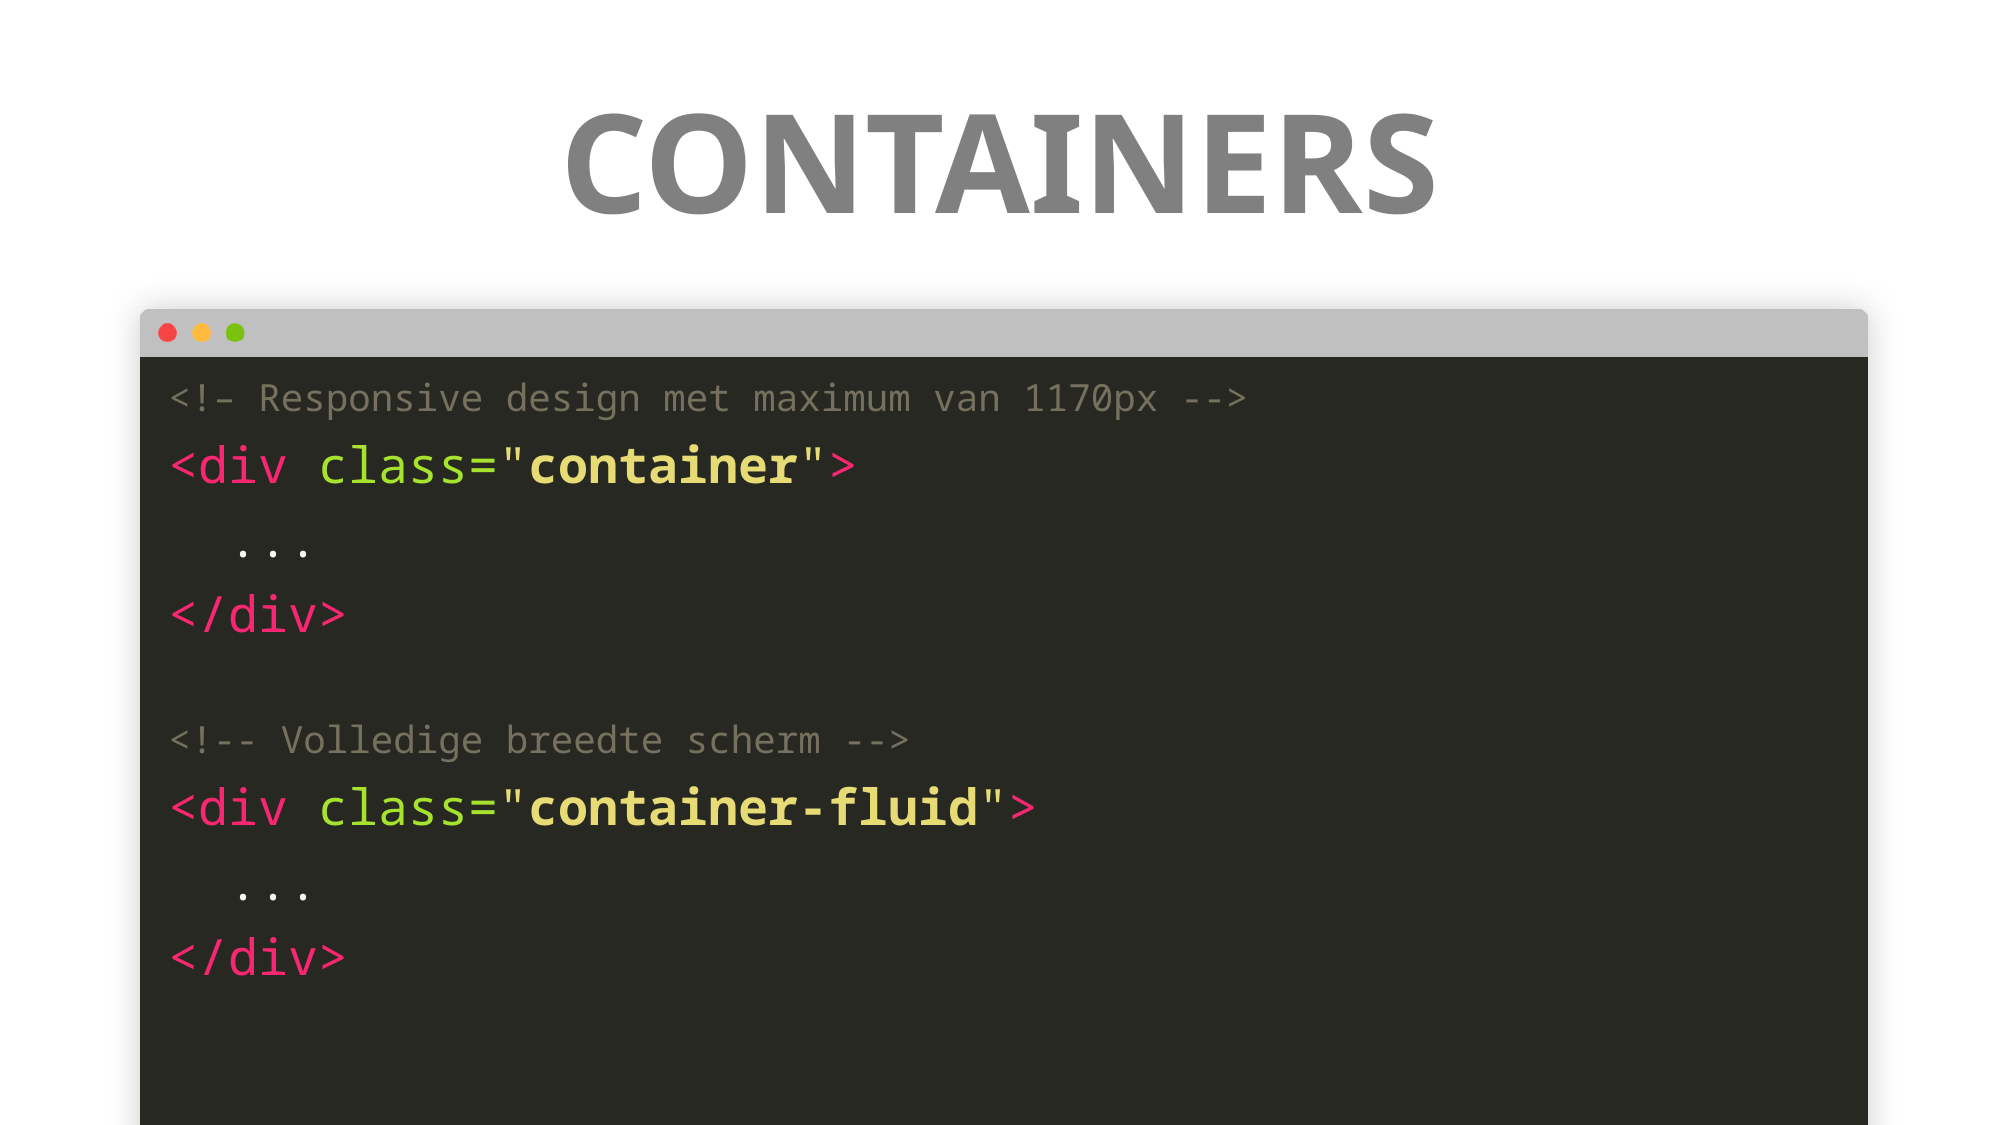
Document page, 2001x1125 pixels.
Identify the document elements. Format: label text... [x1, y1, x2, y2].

title CONTAINERS [137, 59, 1863, 278]
picture [108, 277, 1899, 1125]
list <!– Responsive design met maximum van 1170px --> <div class="container"> ... </div> <!-- Volledige breedte scherm --> <div class="container-fluid"> ... </div> [153, 371, 1852, 1067]
